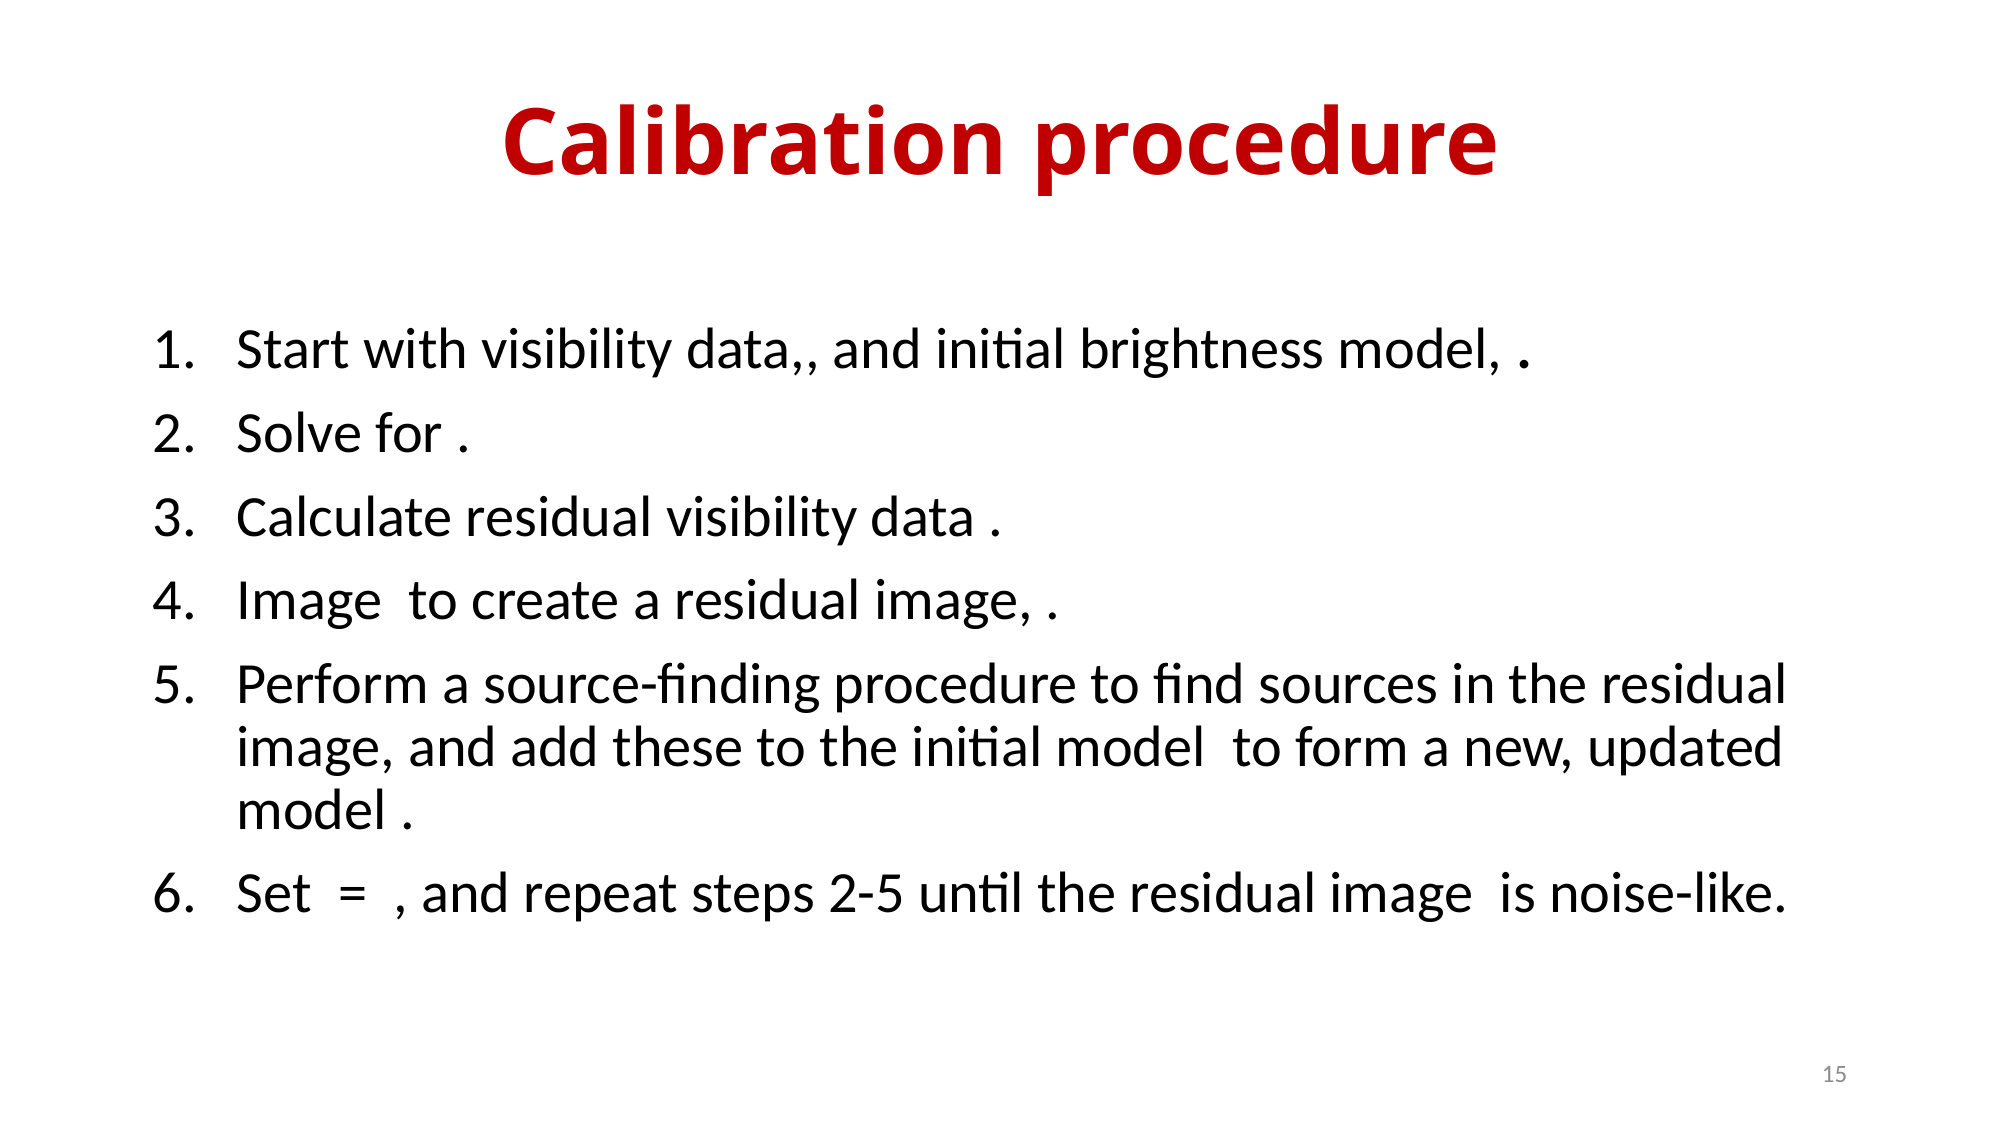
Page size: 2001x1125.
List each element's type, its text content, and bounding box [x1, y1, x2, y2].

slide_number 15 [1412, 1042, 1863, 1103]
title Calibration procedure [137, 58, 1863, 231]
